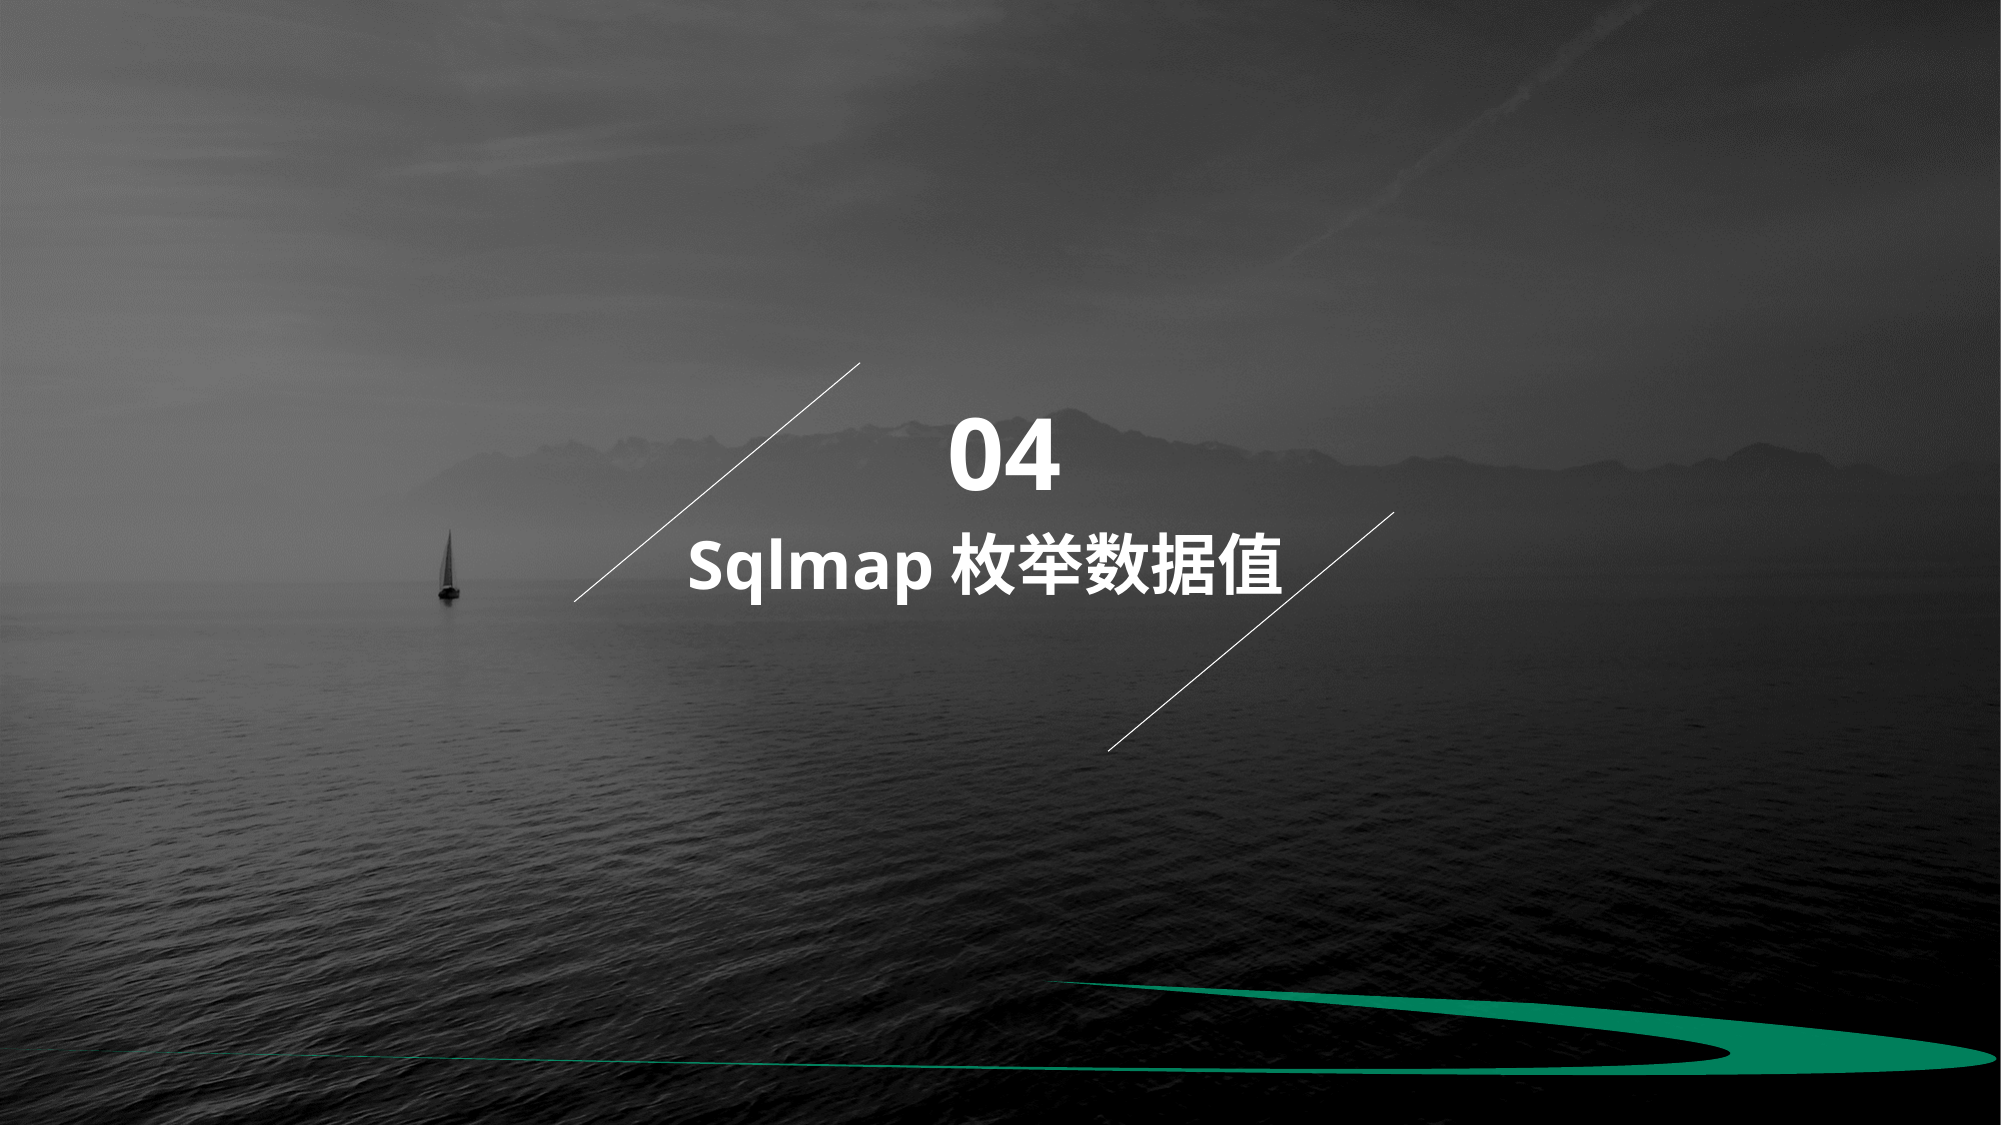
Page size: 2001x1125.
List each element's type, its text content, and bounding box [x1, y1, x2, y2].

text_box 04 [932, 382, 1108, 505]
picture [0, 0, 2001, 1125]
title Sqlmap枚举数据值 [501, 505, 1471, 620]
